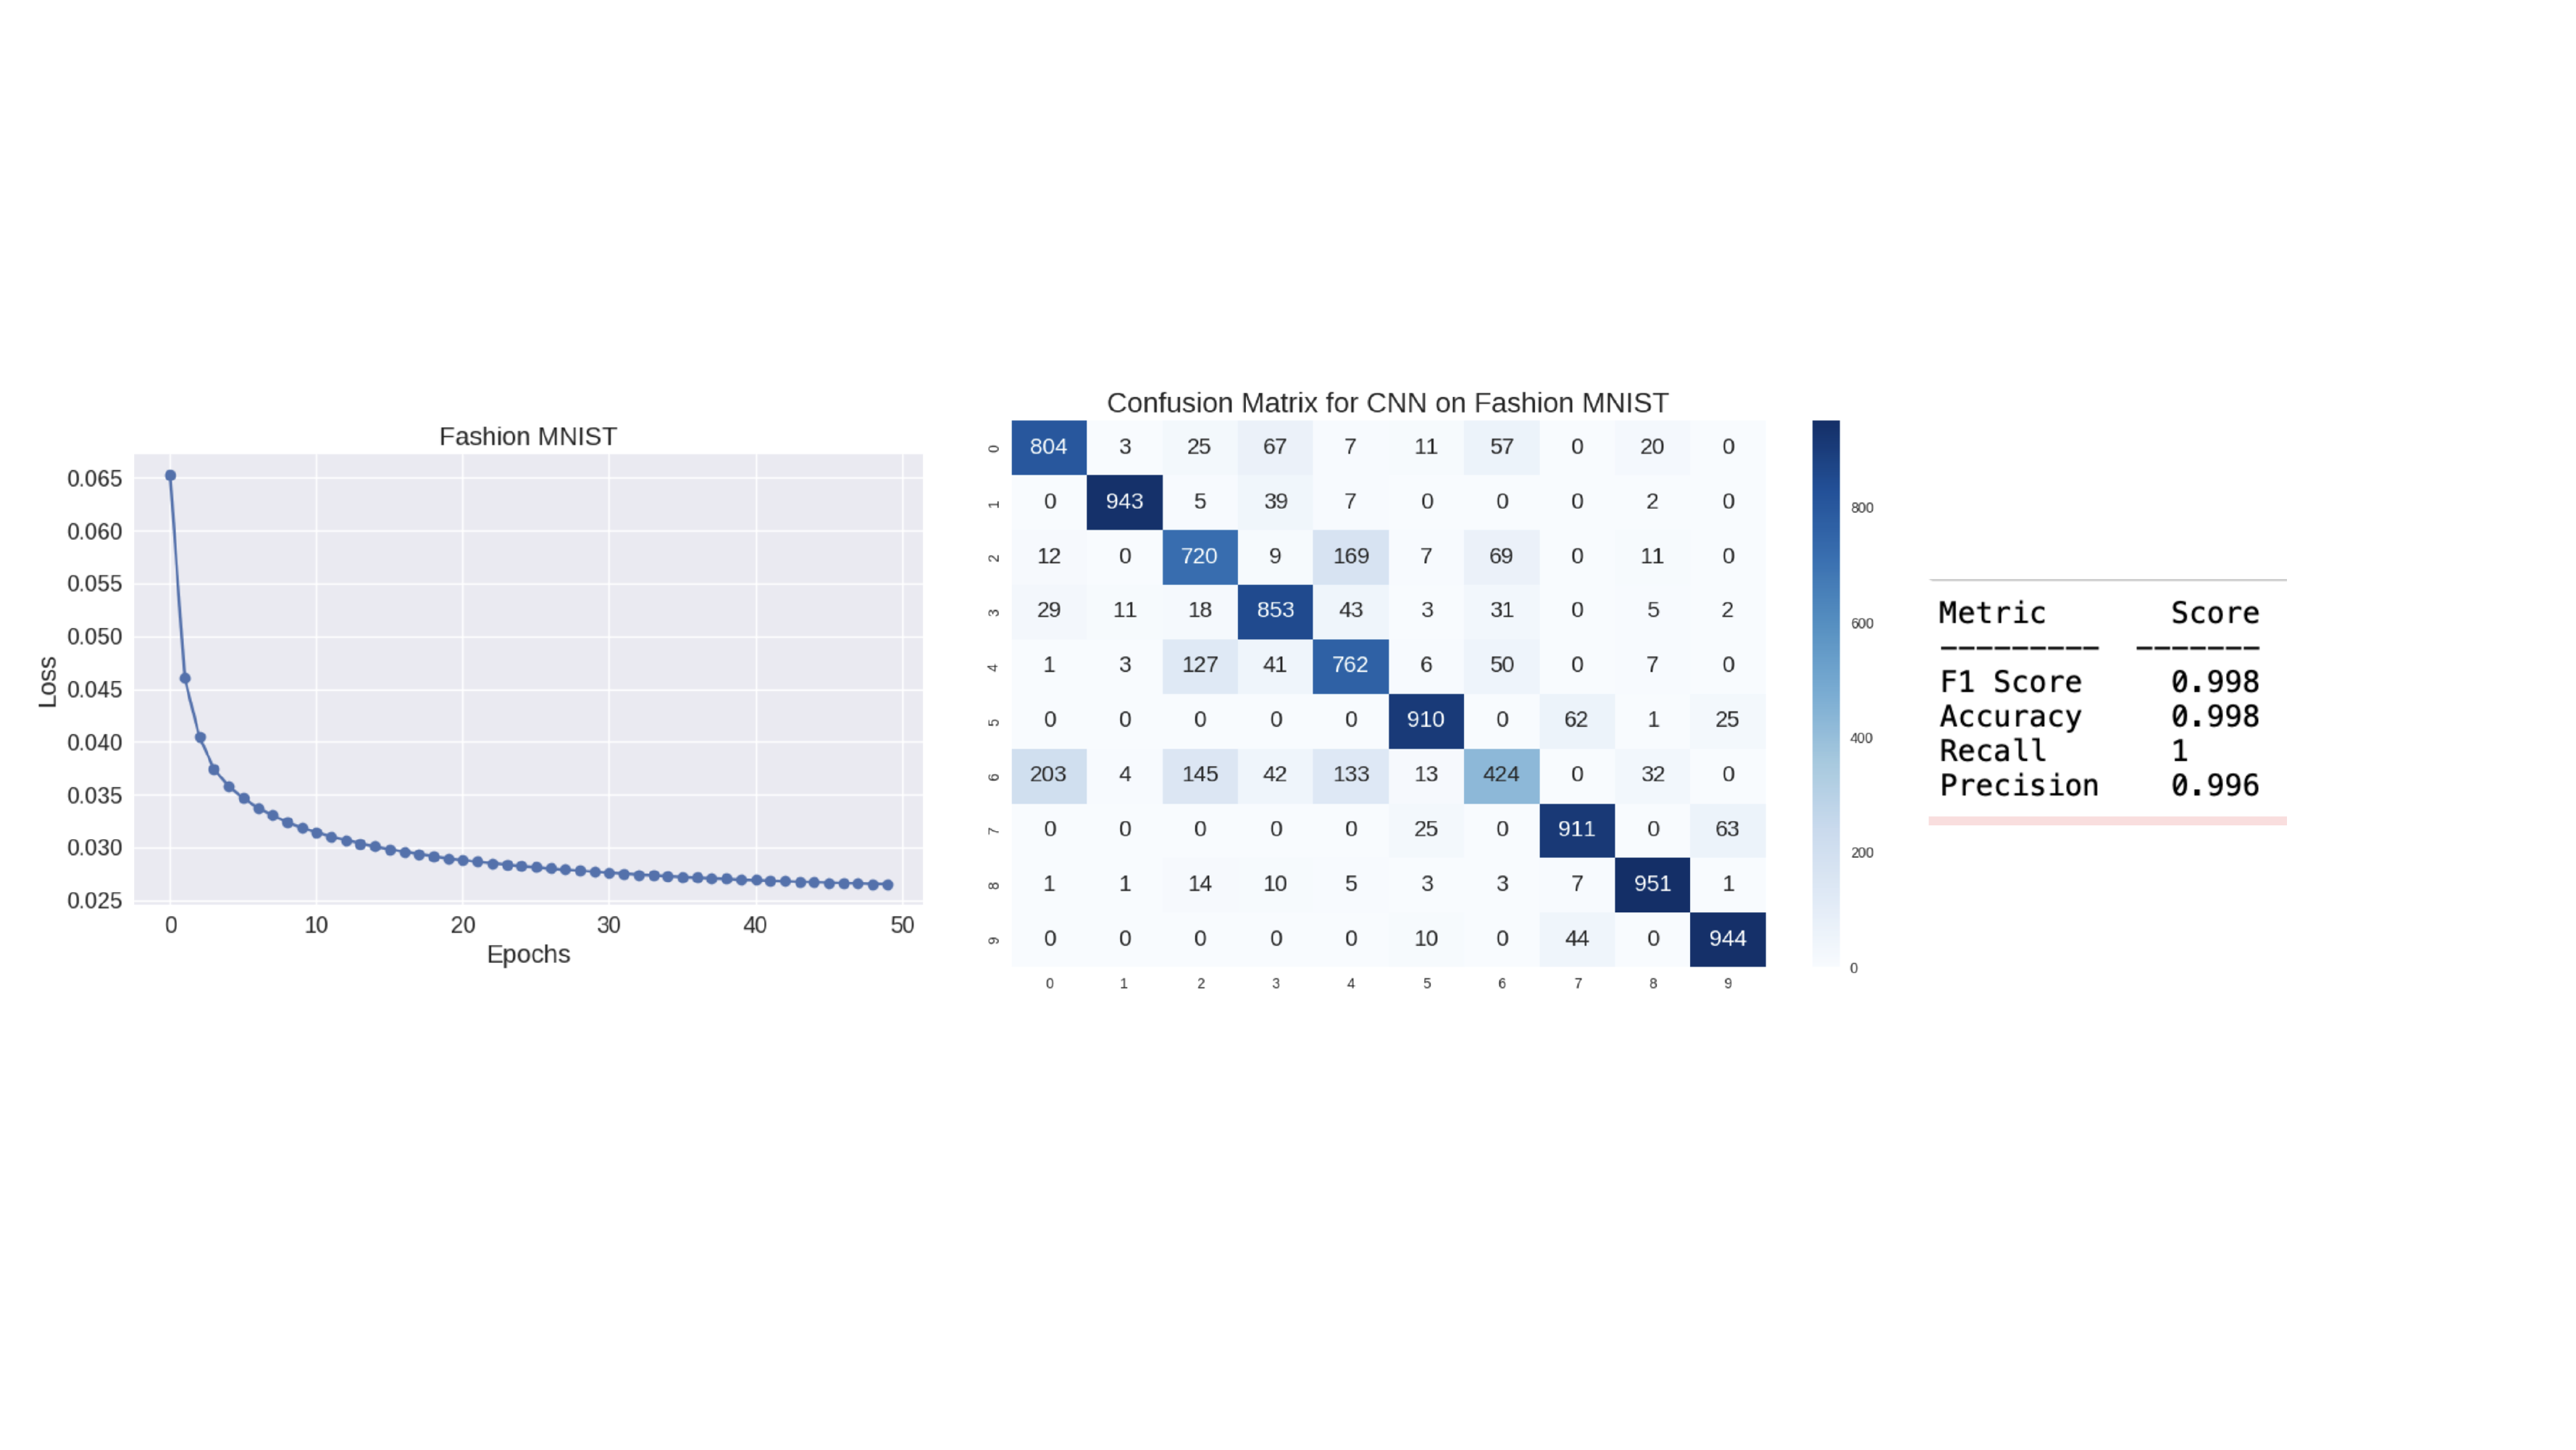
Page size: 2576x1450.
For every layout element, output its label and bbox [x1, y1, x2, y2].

picture [972, 373, 2287, 1010]
picture [30, 406, 954, 999]
